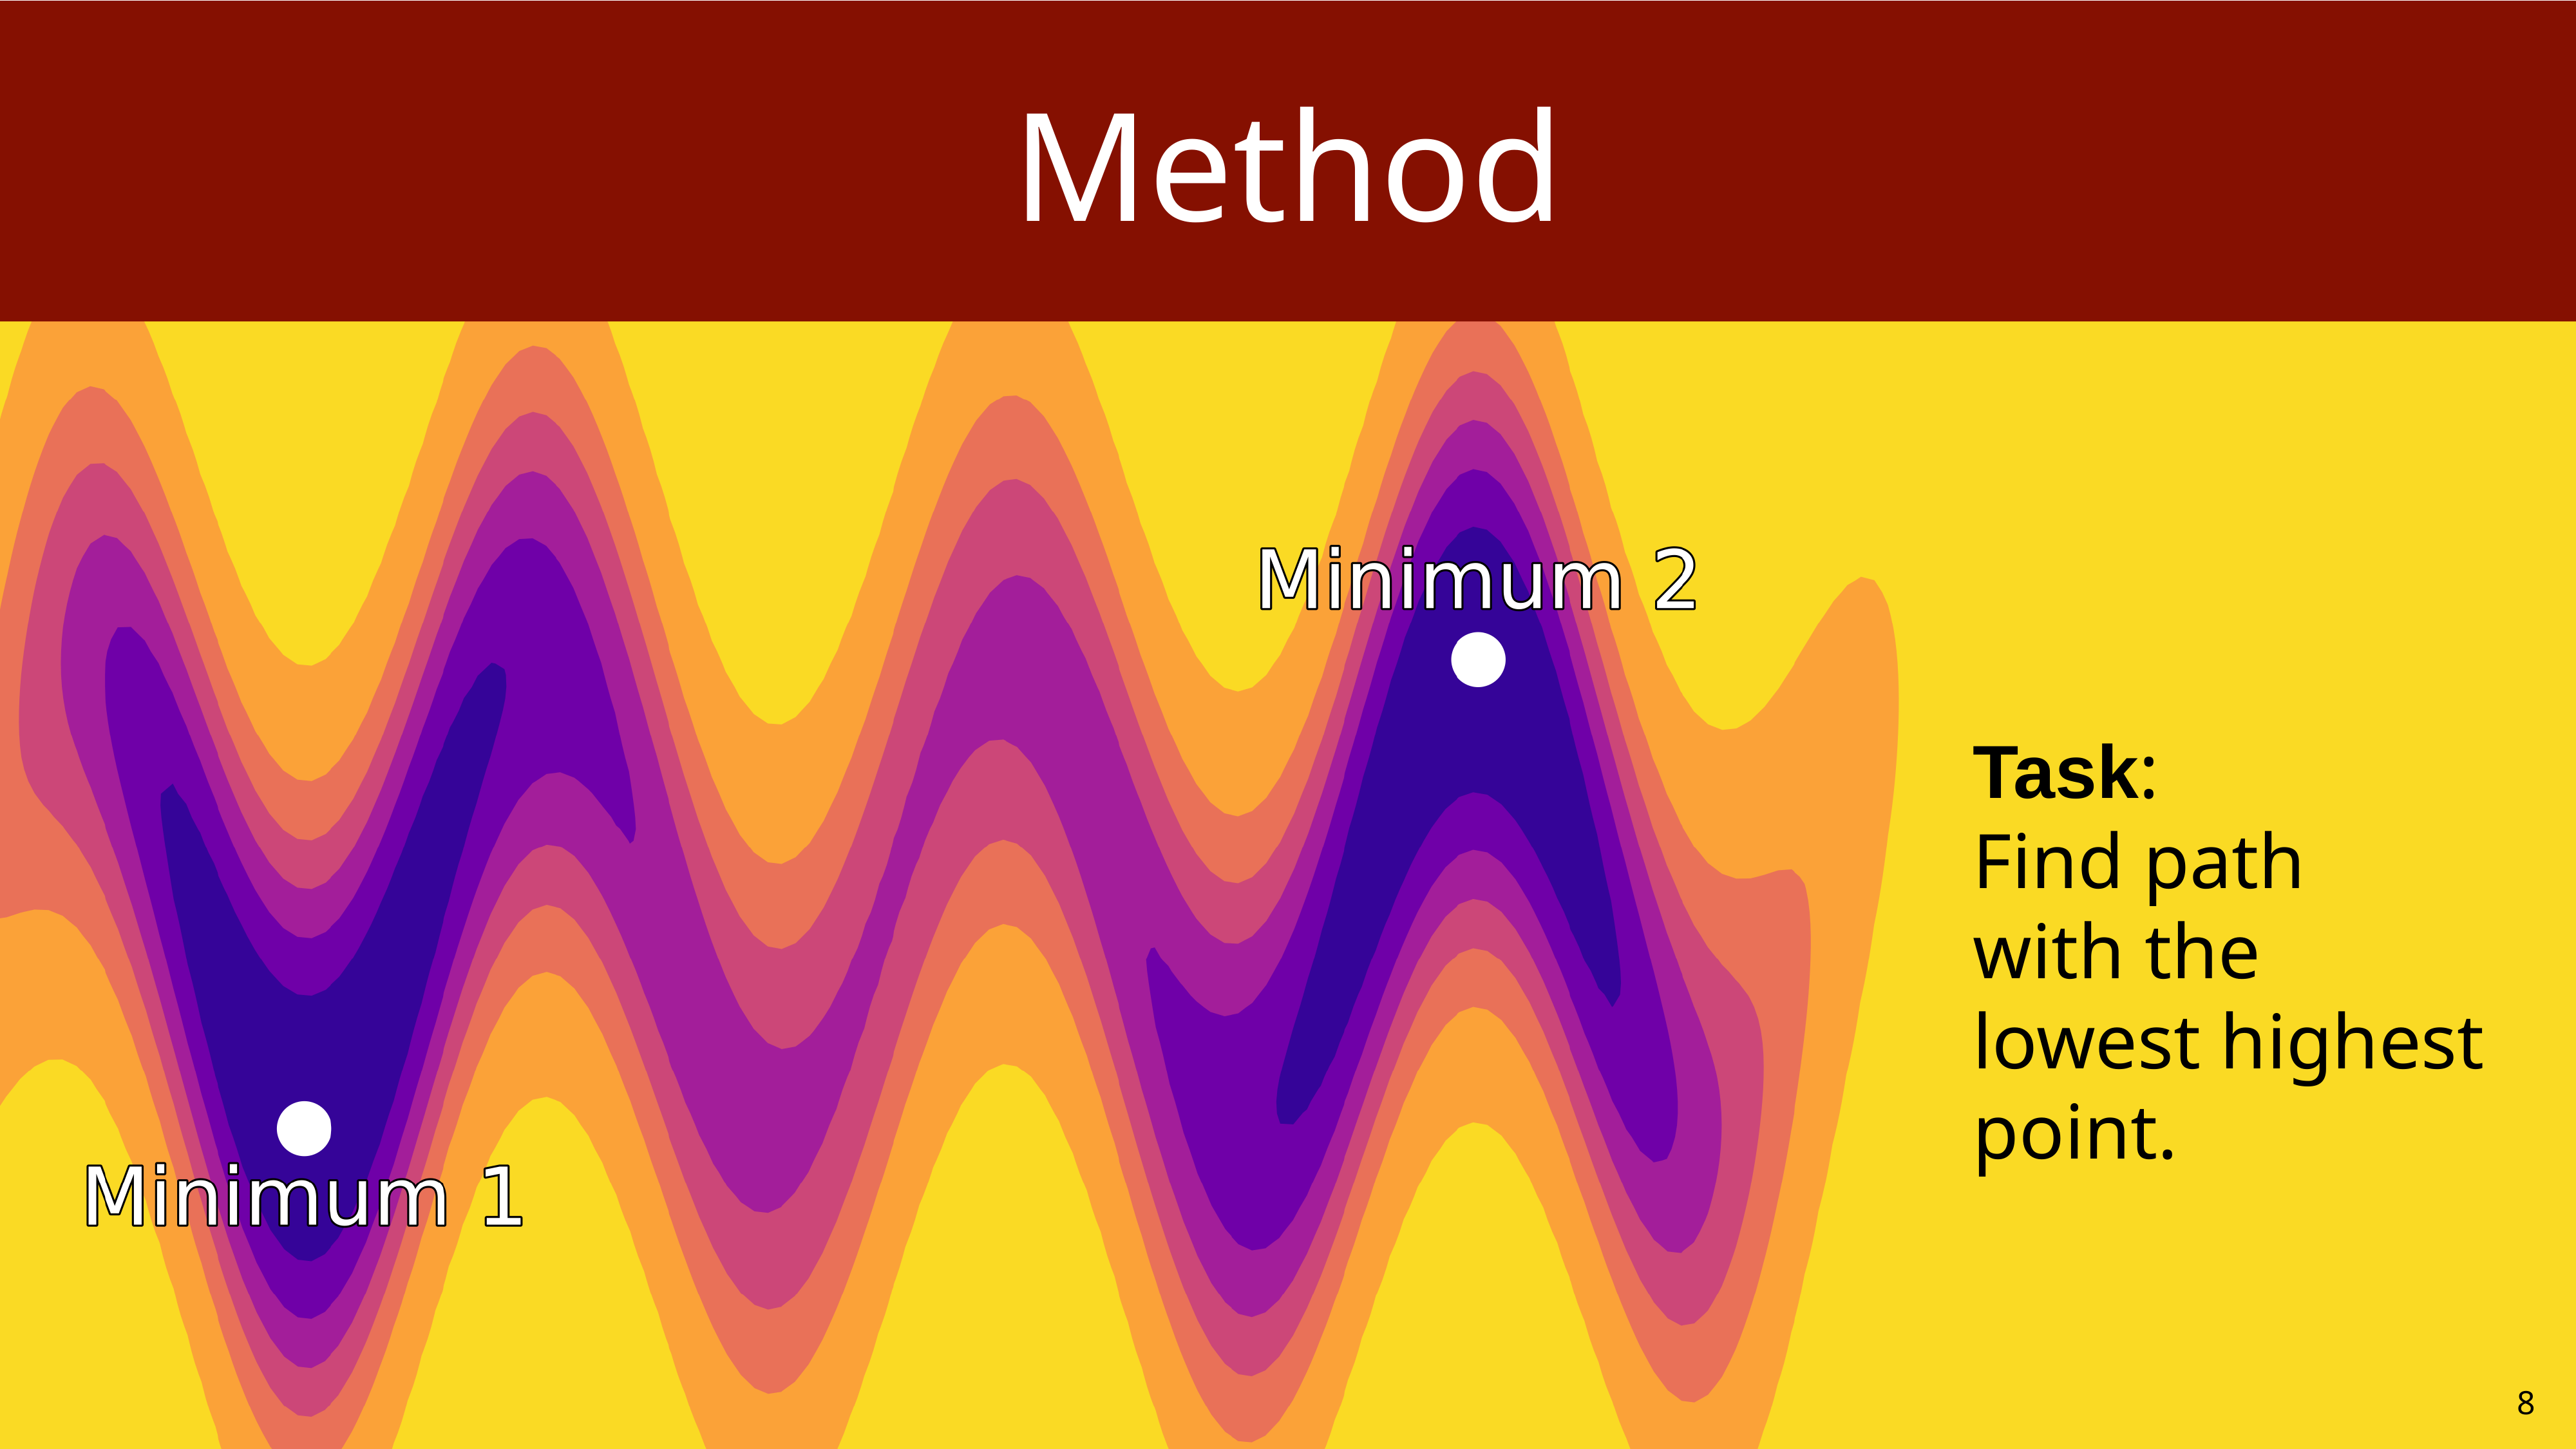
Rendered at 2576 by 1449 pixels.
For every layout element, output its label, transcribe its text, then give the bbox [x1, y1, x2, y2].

picture [0, 288, 2576, 1449]
title Method [0, 0, 2576, 281]
